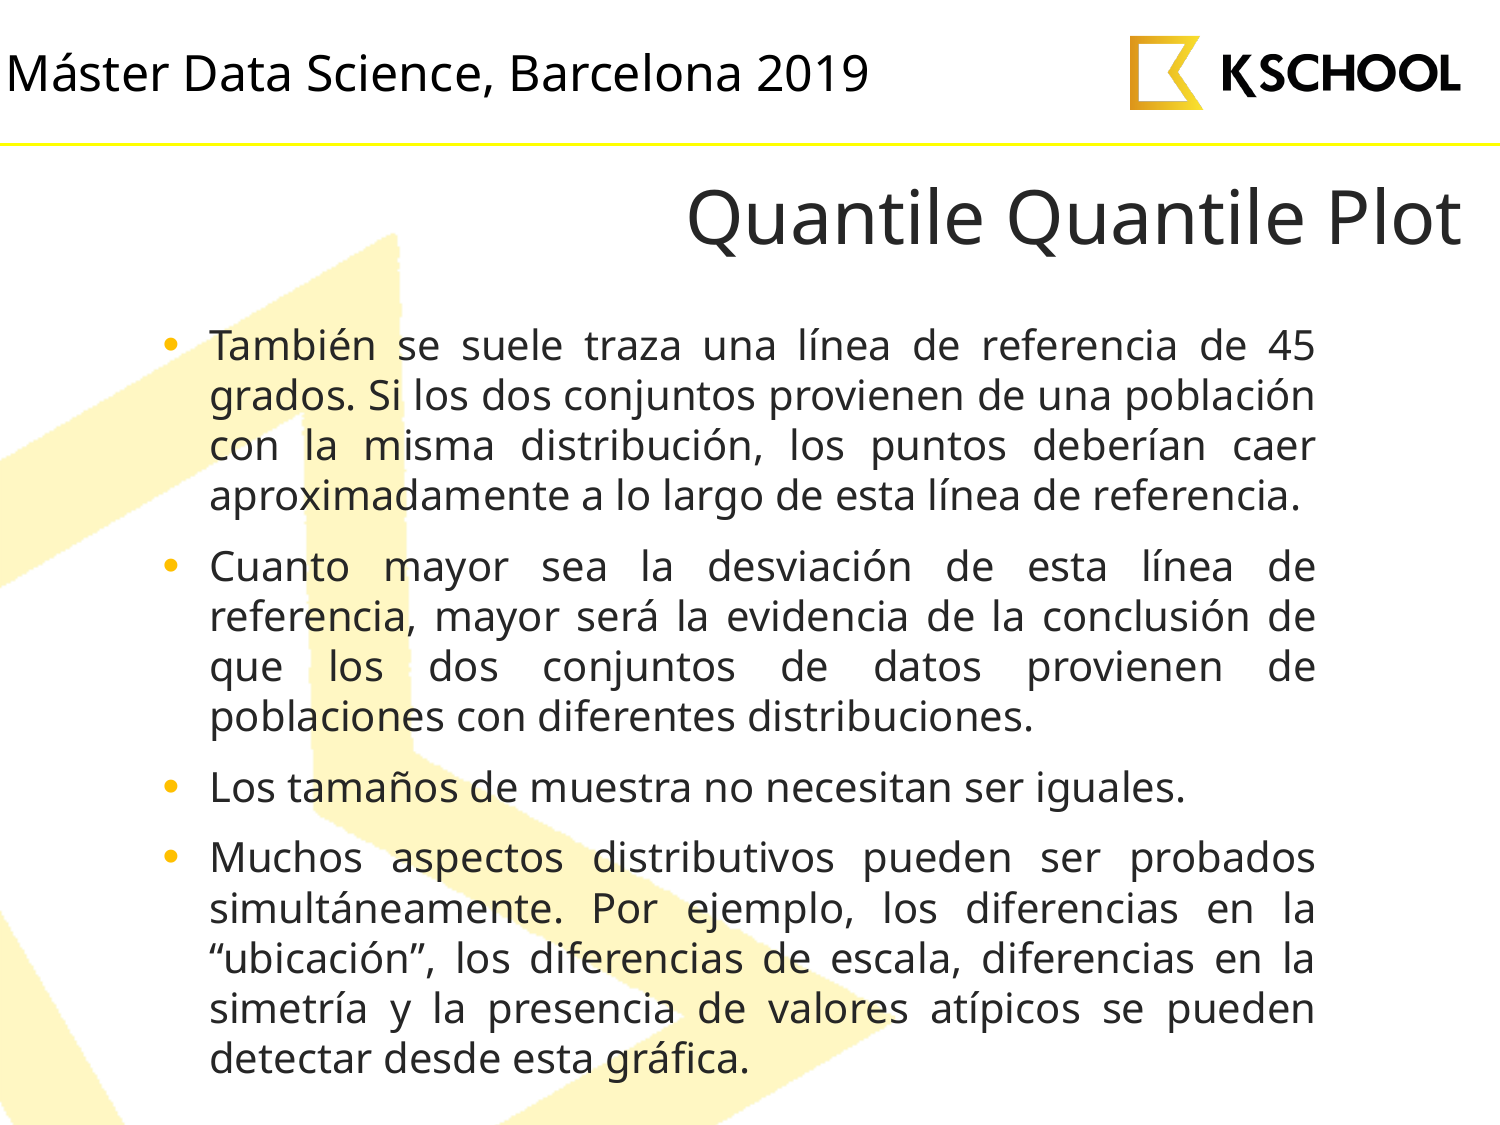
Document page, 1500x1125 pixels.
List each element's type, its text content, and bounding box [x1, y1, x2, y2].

picture [1121, 23, 1473, 120]
title Quantile Quantile Plot [265, 162, 1478, 283]
picture [0, 188, 919, 1125]
list También se suele traza una línea de referencia de 45 grados. Si los dos conjuntos provienen de una población con la misma distribución, los puntos deberían caer aproximadamente a lo largo de esta línea de referencia. Cuanto mayor sea la desviación de esta línea de referencia, mayor será la evidencia de la conclusión de que los dos conjuntos de datos provienen de poblaciones con diferentes distribuciones. Los tamaños de muestra no necesitan ser iguales. Muchos aspectos distributivos pueden ser probados simultáneamente. Por ejemplo, los diferencias en la “ubicación”, los diferencias de escala, diferencias en la simetría y la presencia de valores atípicos se pueden detectar desde esta gráfica. [147, 311, 1333, 1098]
